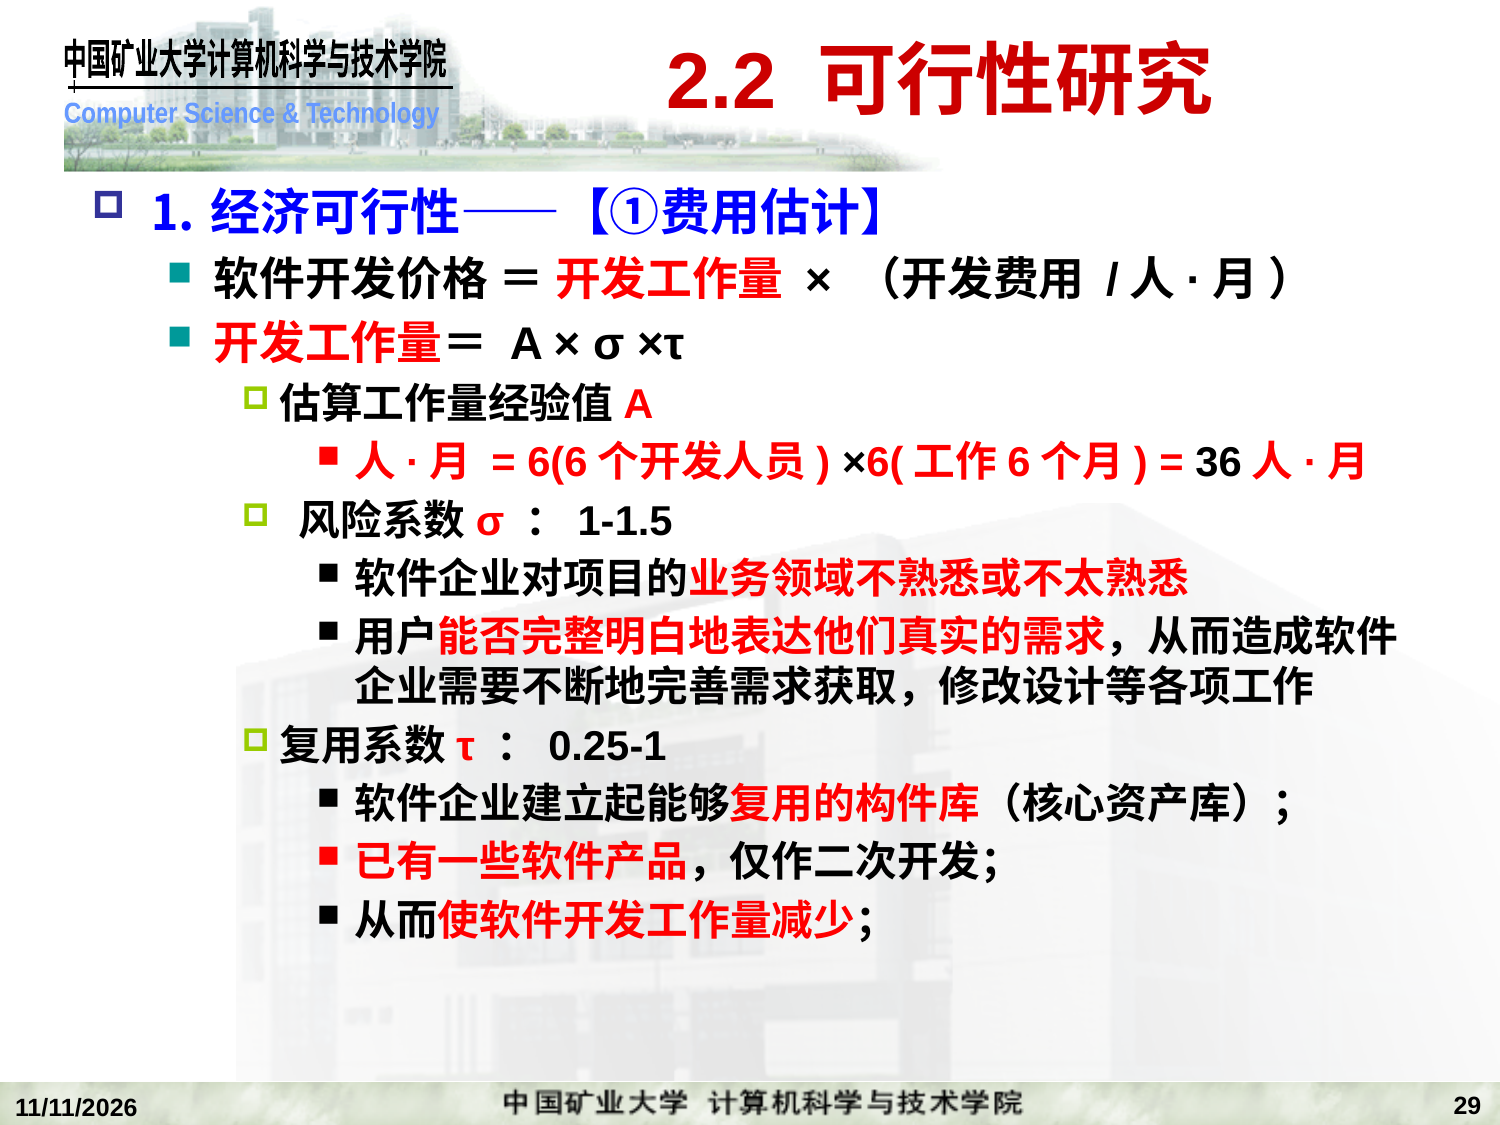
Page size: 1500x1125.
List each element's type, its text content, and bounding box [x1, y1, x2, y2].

title 2.2 可行性研究 [478, 14, 1402, 141]
list ⒈经济可行性——【①费用估计】 软件开发价格 ＝ 开发工作量 × （开发费用 /人·月 ） 开发工作量＝ A × σ ×τ 估算工作量经验值A 人·月 = 6(6个开发人员) ×6(工作6个月) = 36人·月 风险系数σ ：1-1.5 软件企业对项目的业务领域不熟悉或不太熟悉 用户能否完整明白地表达他们真实的需求，从而造成软件企业需要不断地完善需求获取，修改设计等各项工作 复用系数τ ：0.25-1 软件企业建立起能够复用的构件库（核心资产库）； 已有一些软件产品，仅作二次开发； 从而使软件开发工作量减少； [76, 172, 1428, 1038]
slide_number 29 [1364, 1082, 1500, 1125]
picture [64, 0, 954, 175]
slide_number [0, 1083, 313, 1125]
picture [68, 51, 73, 59]
picture [0, 1082, 1364, 1125]
